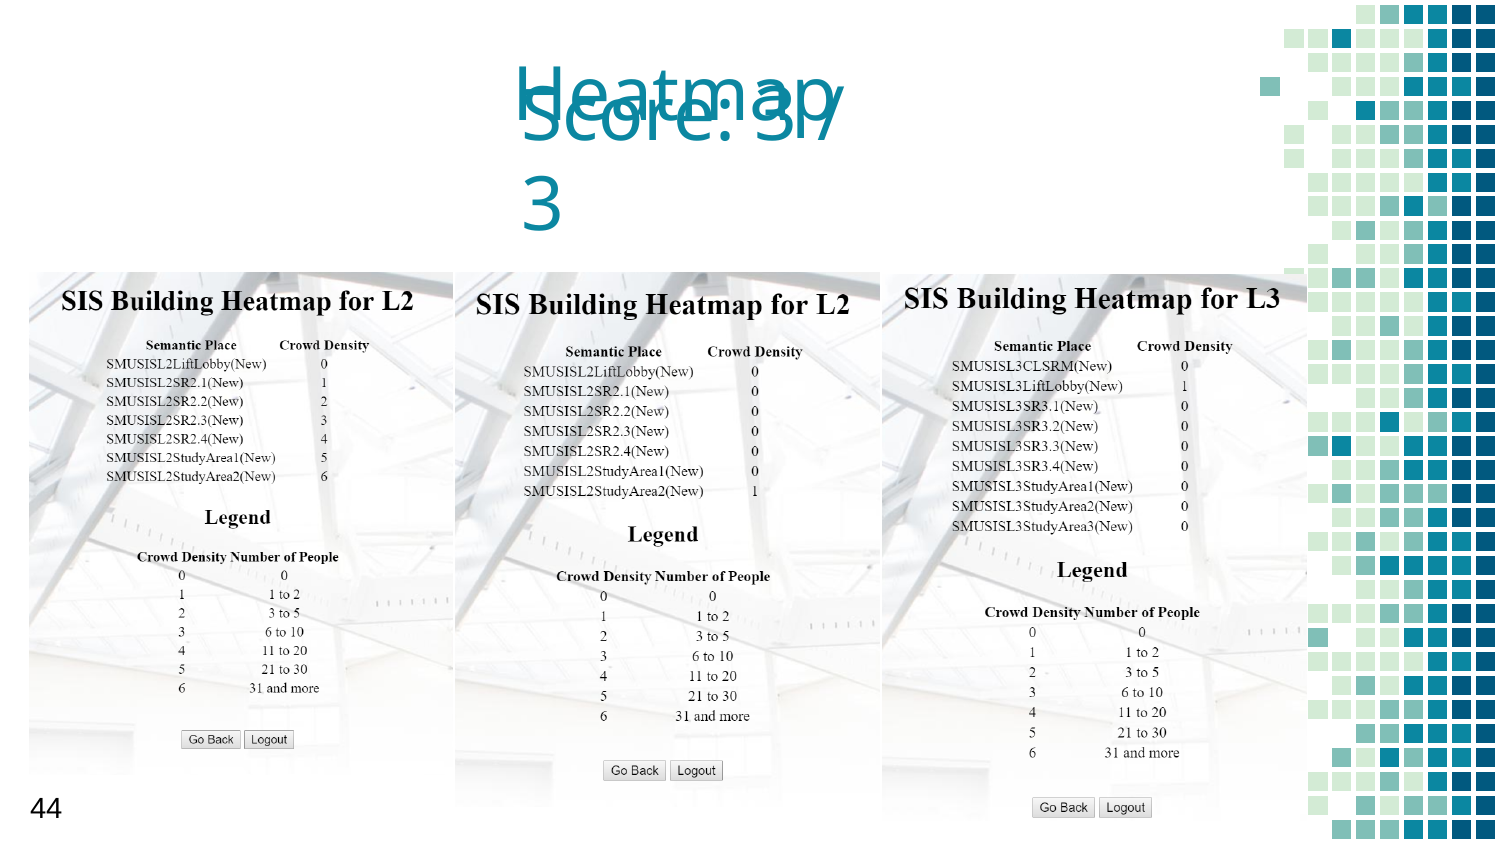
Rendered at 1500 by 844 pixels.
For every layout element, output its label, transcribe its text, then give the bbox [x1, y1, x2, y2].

text_box Score: 3 / 3 [506, 119, 875, 261]
title Heatmap [438, 9, 913, 151]
picture [881, 274, 1307, 821]
picture [454, 272, 880, 807]
slide_number 44 [15, 774, 105, 839]
picture [28, 272, 453, 775]
